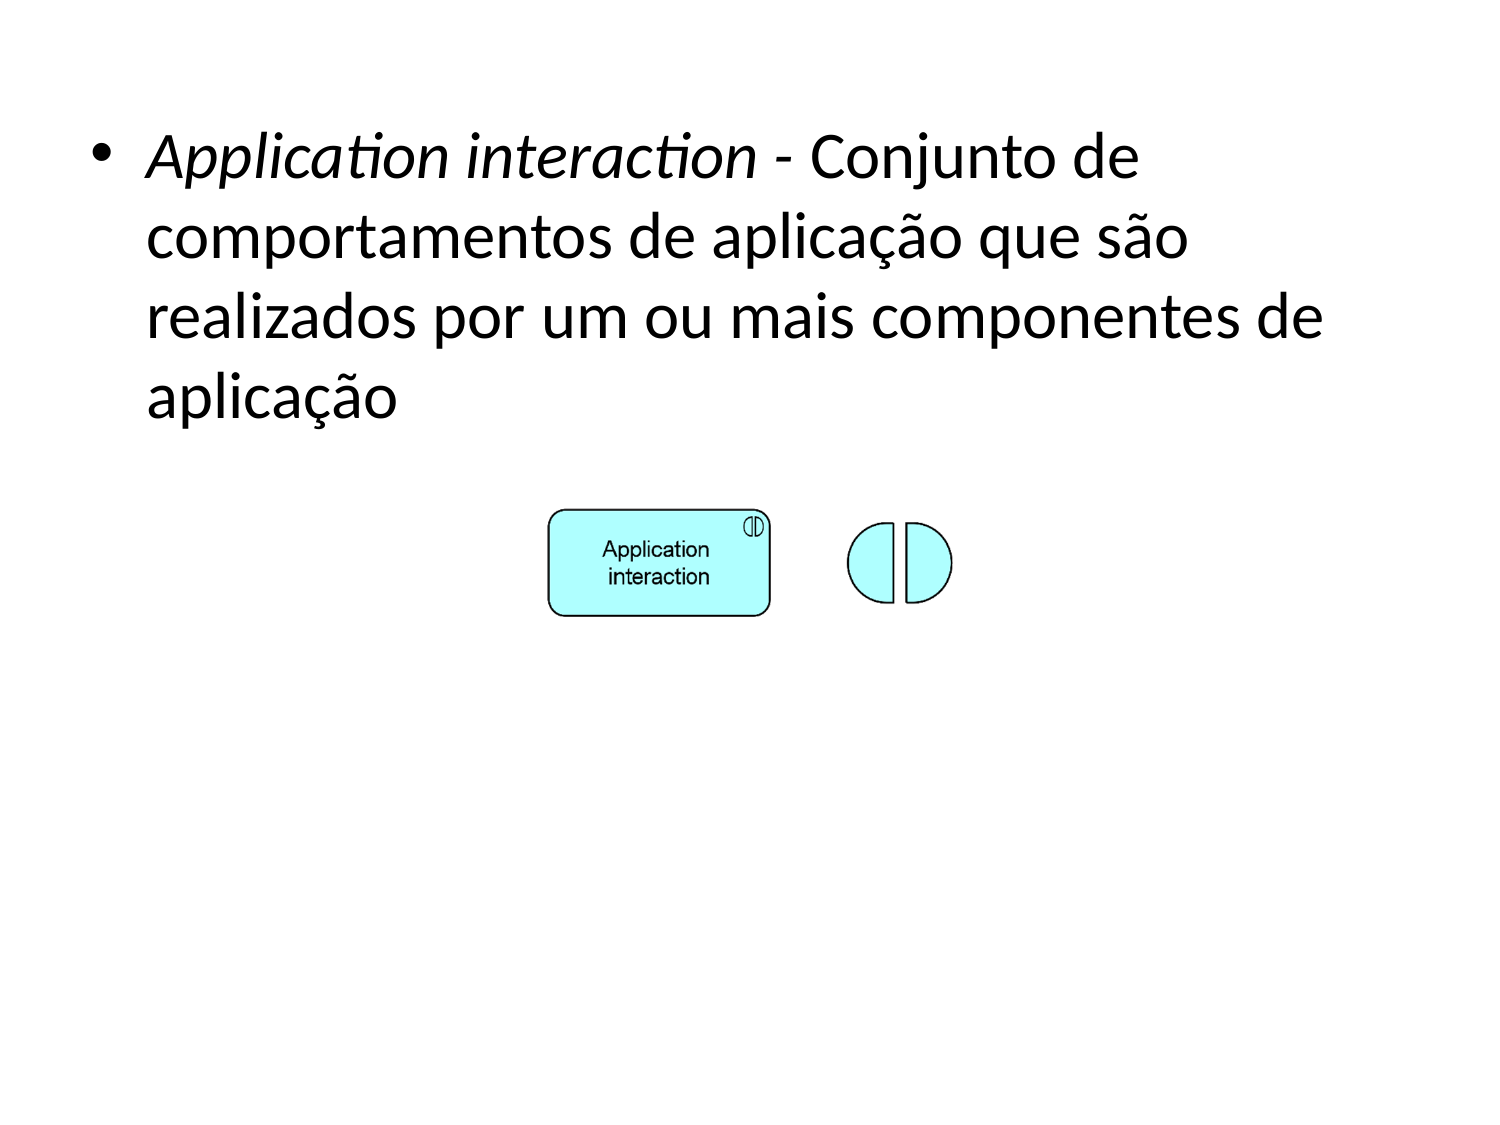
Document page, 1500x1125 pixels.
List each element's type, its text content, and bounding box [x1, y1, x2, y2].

picture [547, 508, 953, 617]
list Application interaction - Conjunto de comportamentos de aplicação que são realizados por um ou mais componentes de aplicação [75, 104, 1425, 1005]
